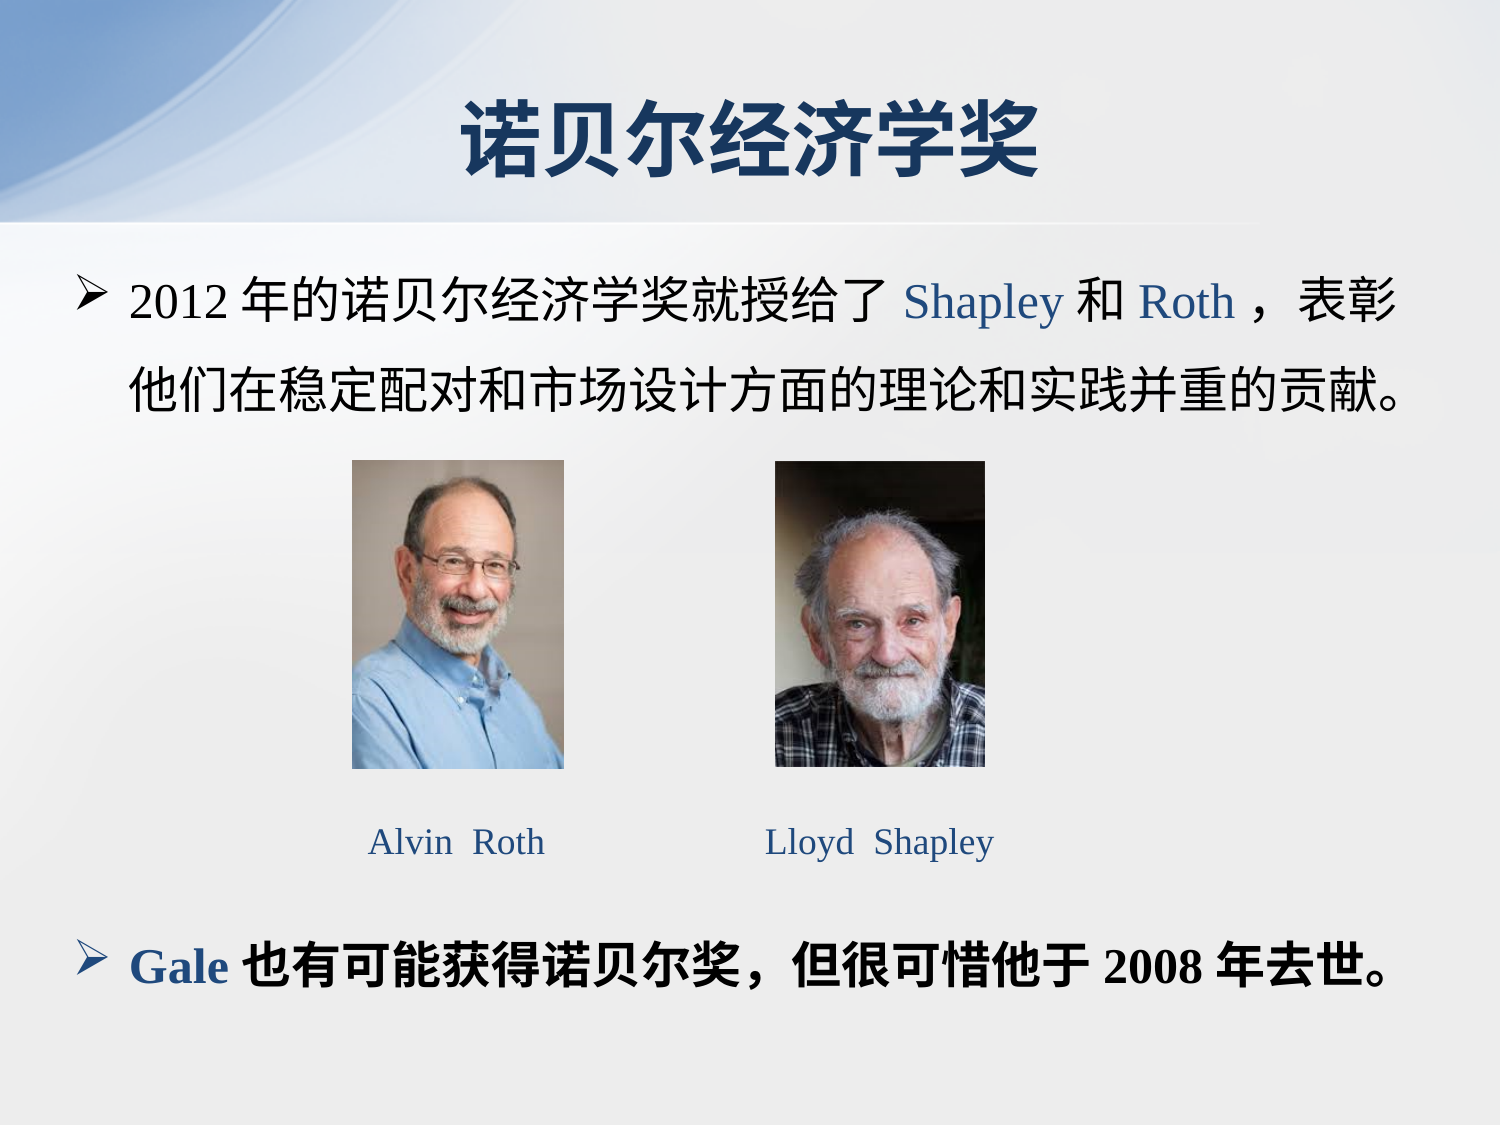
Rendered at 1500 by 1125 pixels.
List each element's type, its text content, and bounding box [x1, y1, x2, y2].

title 诺贝尔经济学奖 [75, 7, 1425, 195]
text_box Lloyd Shapley [749, 809, 1010, 915]
text_box 2012年的诺贝尔经济学奖就授给了Shapley和Roth，表彰他们在稳定配对和市场设计方面的理论和实践并重的贡献。 Gale也有可能获得诺贝尔奖，但很可惜他于2008年去世。 [57, 231, 1430, 1116]
picture [0, 0, 1500, 1125]
